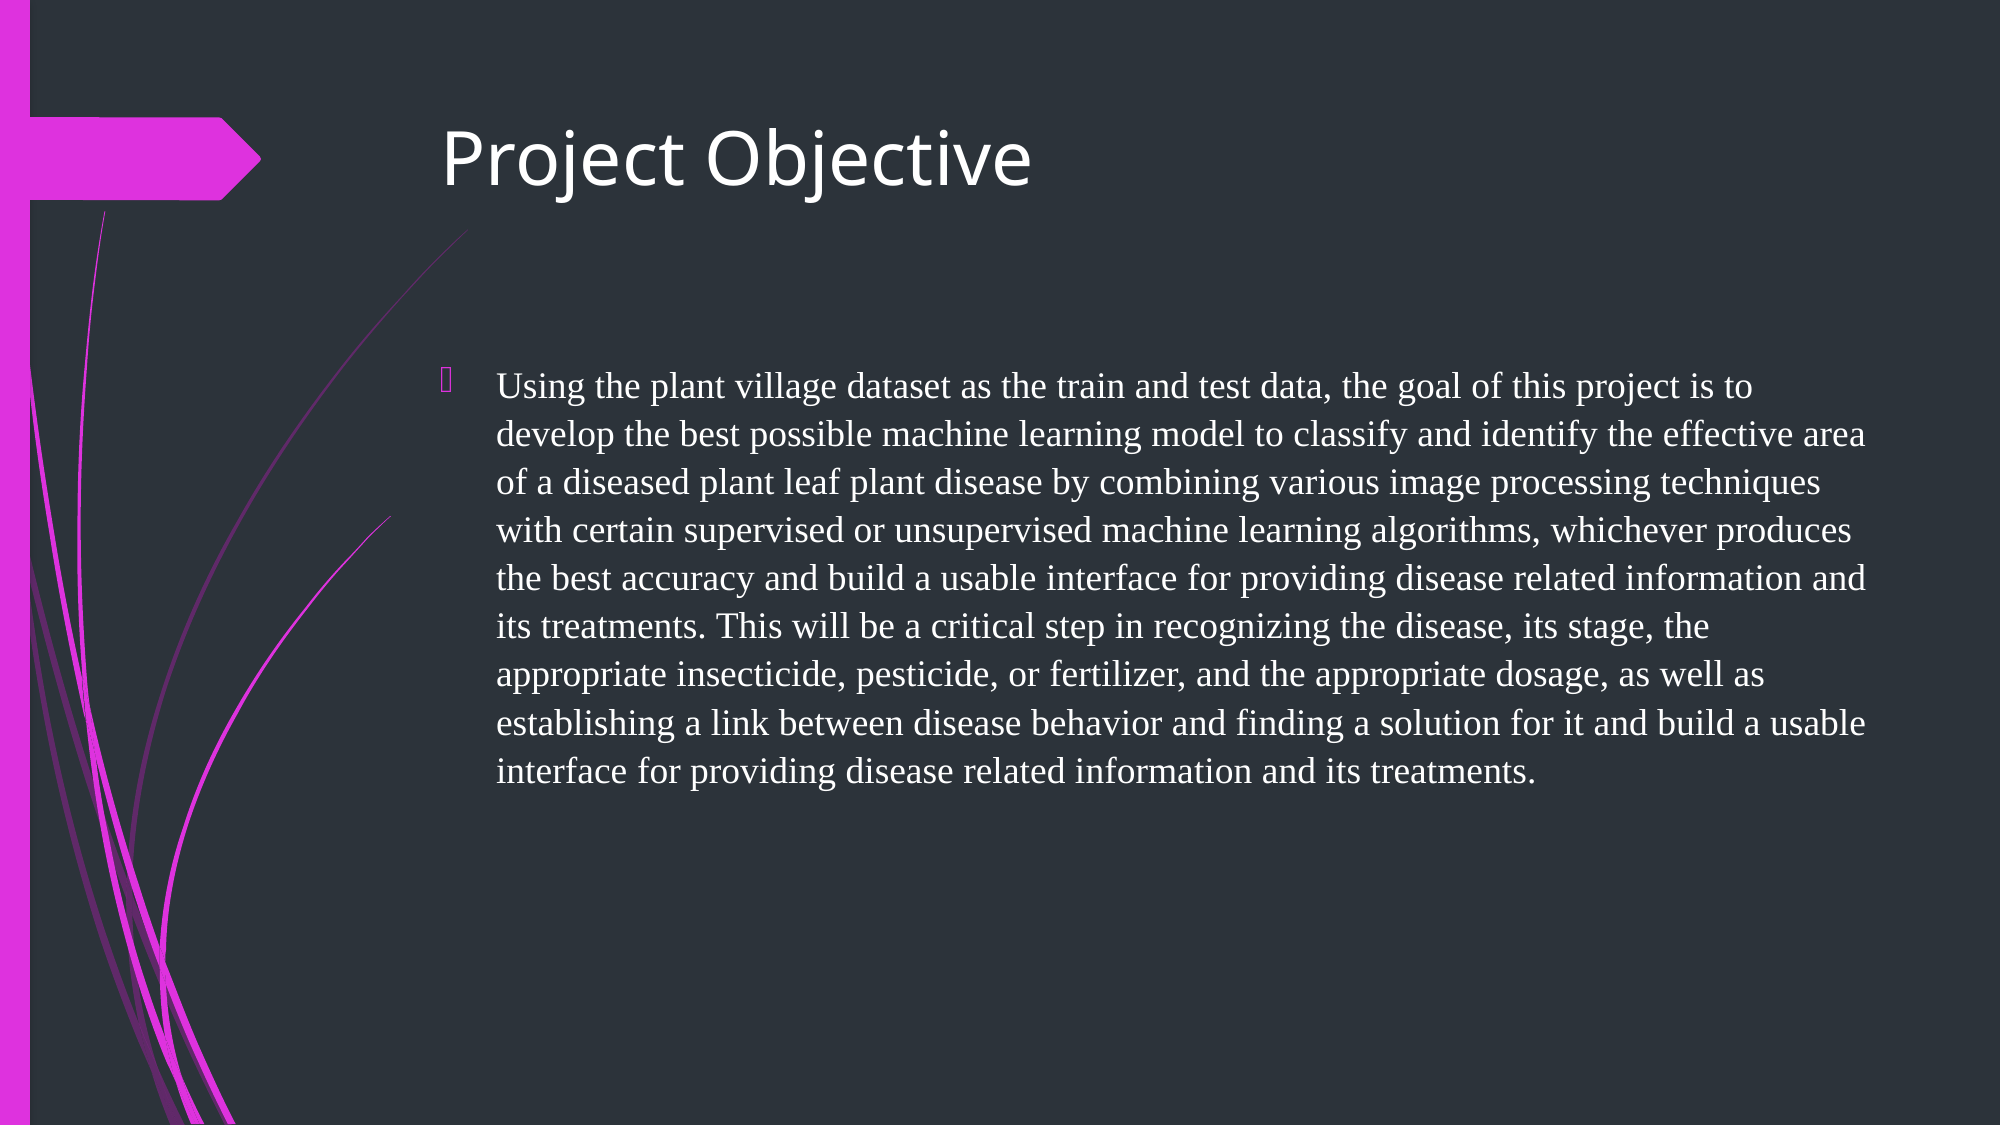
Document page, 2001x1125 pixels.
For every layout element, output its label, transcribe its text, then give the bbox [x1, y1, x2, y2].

list Using the plant village dataset as the train and test data, the goal of this project is to develop the best possible machine learning model to classify and identify the effective area of a diseased plant leaf plant disease by combining various image processing techniques with certain supervised or unsupervised machine learning algorithms, whichever produces the best accuracy and build a usable interface for providing disease related information and its treatments. This will be a critical step in recognizing the disease, its stage, the appropriate insecticide, pesticide, or fertilizer, and the appropriate dosage, as well as establishing a link between disease behavior and finding a solution for it and build a usable interface for providing disease related information and its treatments. [424, 350, 1888, 970]
title Project Objective [425, 102, 1888, 313]
